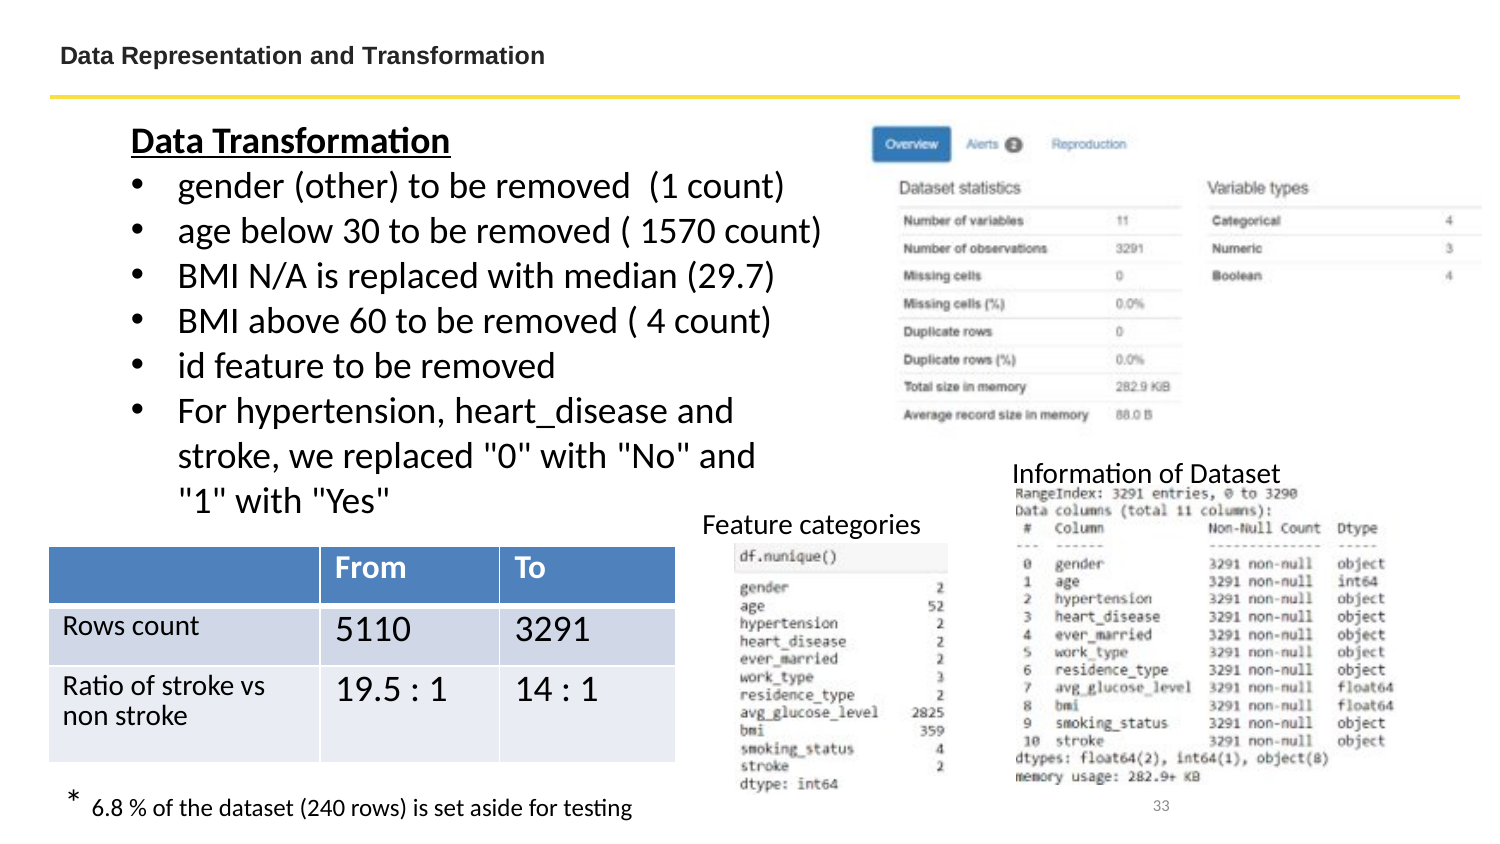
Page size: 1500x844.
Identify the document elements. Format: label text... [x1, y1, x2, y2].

text_box Data Representation and Transformation [57, 39, 546, 70]
table_header From [321, 547, 499, 603]
text_box Data Transformation gender (other) to be removed (1 count) age below 30 to be removed ( 1570 count) BMI N/A is replaced with median (29.7) BMI above 60 to be removed ( 4 count) id feature to be removed For hypertension, heart_disease and stroke, we replaced "0" with "No" and "1" with "Yes" [115, 108, 840, 529]
text_box Information of Dataset [997, 447, 1301, 497]
picture [1016, 484, 1397, 786]
table_cell Rows count [49, 609, 319, 665]
table_cell 19.5 : 1 [321, 667, 499, 762]
table_cell 14 : 1 [500, 667, 675, 762]
table_header [49, 547, 319, 603]
slide_number 33 [1148, 795, 1174, 844]
text_box Feature categories [687, 497, 941, 548]
table_cell 3291 [500, 609, 675, 665]
table_cell Ratio of stroke vs non stroke [49, 667, 319, 762]
table_cell 5110 [321, 609, 499, 665]
table_header To [500, 547, 675, 603]
picture [865, 118, 1482, 439]
picture [734, 542, 948, 796]
text_box * 6.8 % of the dataset (240 rows) is set aside for testing [49, 771, 652, 832]
